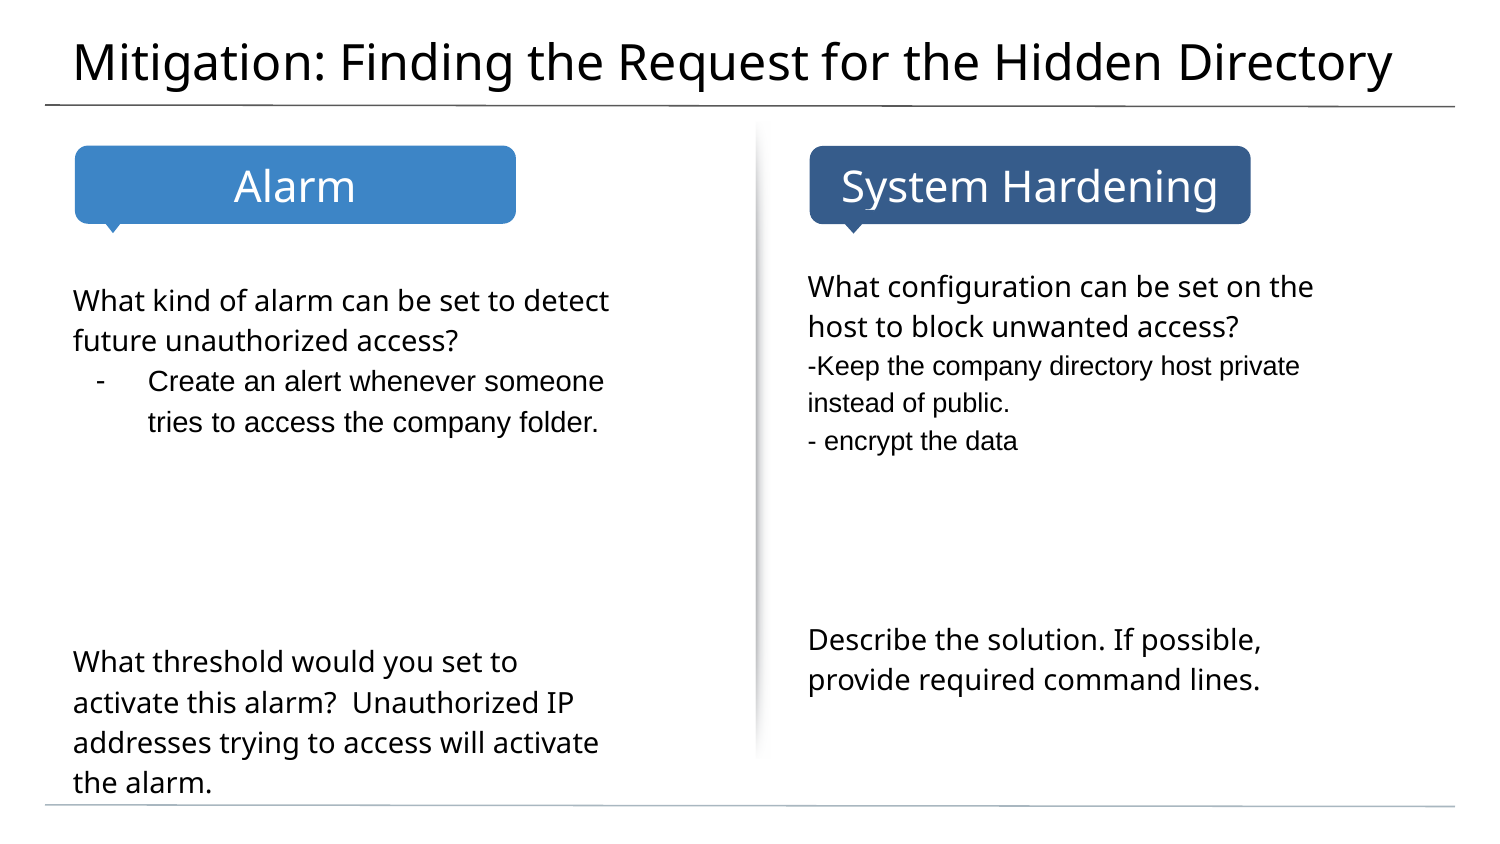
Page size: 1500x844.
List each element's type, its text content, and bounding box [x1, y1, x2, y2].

picture [703, 107, 839, 782]
subtitle What kind of alarm can be set to detect future unauthorized access? Create an alert whenever someone tries to access the company folder. What threshold would you set to activate this alarm? Unauthorized IP addresses trying to access will activate the alarm. [0, 277, 704, 819]
title Mitigation: Finding the Request for the Hidden Directory [0, 0, 1500, 88]
subtitle What configuration can be set on the host to block unwanted access? -Keep the company directory host private instead of public. - encrypt the data Describe the solution. If possible, provide required command lines. [732, 263, 1438, 805]
